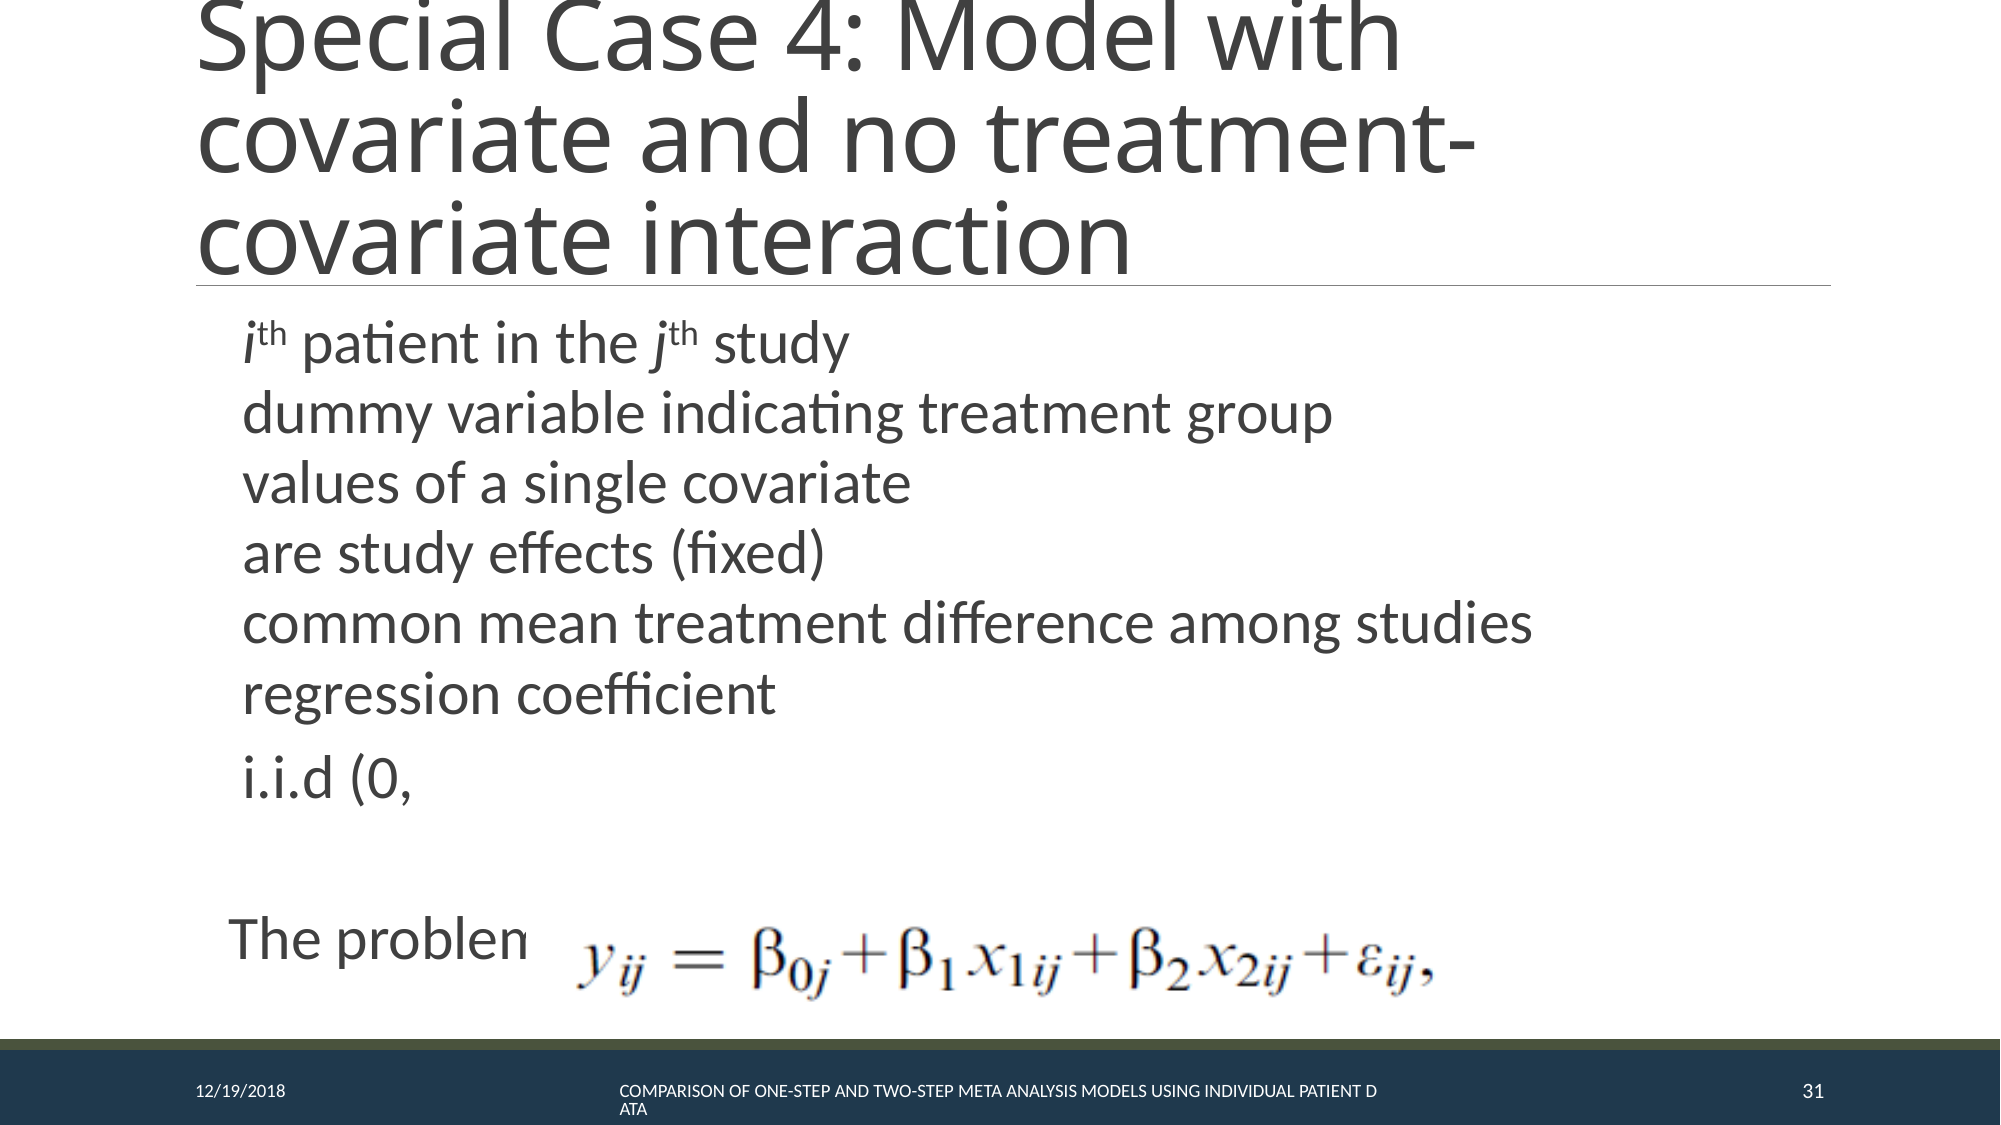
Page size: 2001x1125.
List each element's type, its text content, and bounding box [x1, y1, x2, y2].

title Special Case 4: Model with covariate and no treatment-covariate interaction [180, 64, 1830, 303]
picture [525, 908, 1453, 1025]
footer Comparison of One-Step and Two-Step Meta Analysis Models Using Individual Patient Data [604, 1059, 1396, 1120]
slide_number 31 [1624, 1059, 1840, 1120]
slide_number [180, 1059, 586, 1120]
